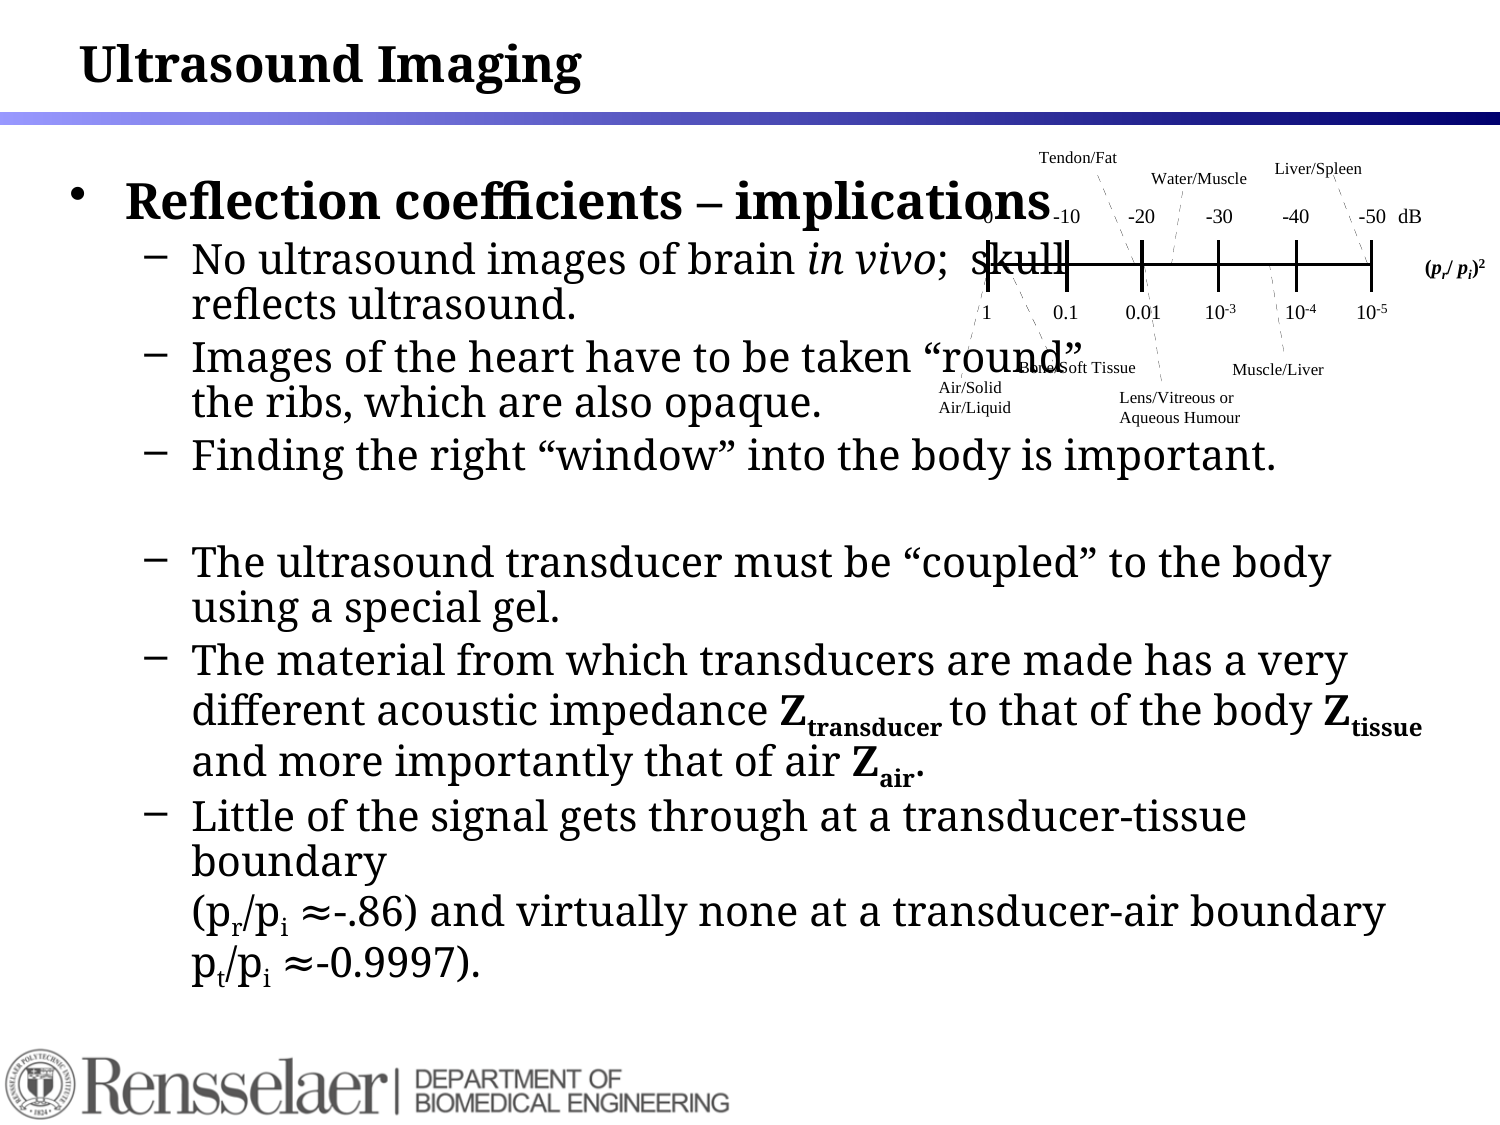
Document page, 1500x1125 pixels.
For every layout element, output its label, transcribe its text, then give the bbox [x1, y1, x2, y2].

text_box [0, 112, 1500, 125]
picture [0, 1039, 738, 1123]
text_box Reflection coefficients – implications No ultrasound images of brain in vivo; skull reflects ultrasound. Images of the heart have to be taken “round” the ribs, which are also opaque. Finding the right “window” into the body is important. The ultrasound transducer must be “coupled” to the body using a special gel. The material from which transducers are made has a very different acoustic impedance Ztransducer to that of the body Ztissue and more importantly that of air Zair. Little of the signal gets through at a transducer-tissue boundary (pr/pi ≈-.86) and virtually none at a transducer-air boundary pt/pi ≈-0.9997). [54, 168, 1442, 993]
picture [925, 141, 1499, 437]
text_box Ultrasound Imaging [64, 24, 1347, 100]
